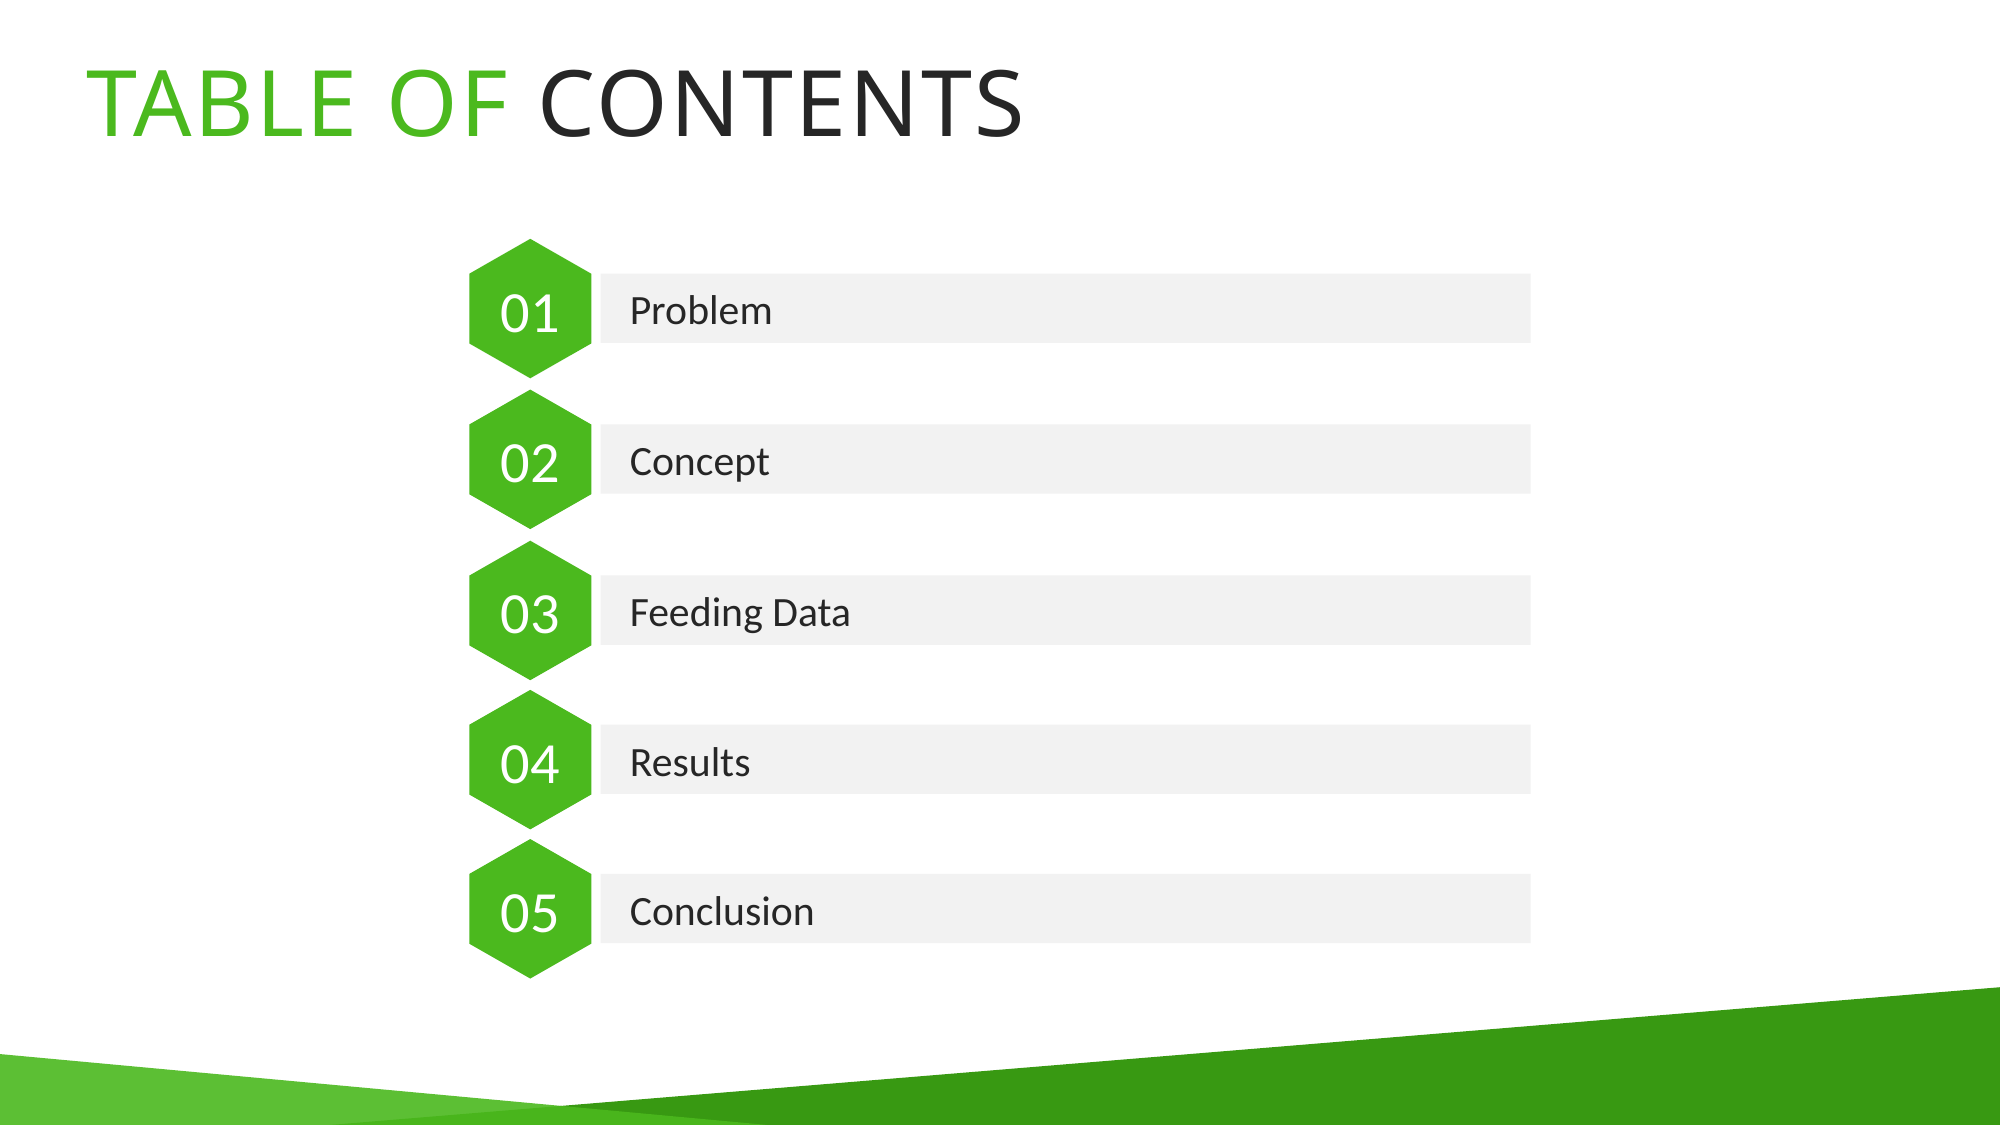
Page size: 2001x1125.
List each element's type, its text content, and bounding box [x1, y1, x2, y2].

title TABLE OF CONTENTS [71, 36, 1933, 178]
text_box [468, 838, 1532, 980]
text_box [468, 388, 1532, 530]
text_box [468, 238, 1532, 379]
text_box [468, 540, 1532, 681]
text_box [468, 689, 1532, 830]
